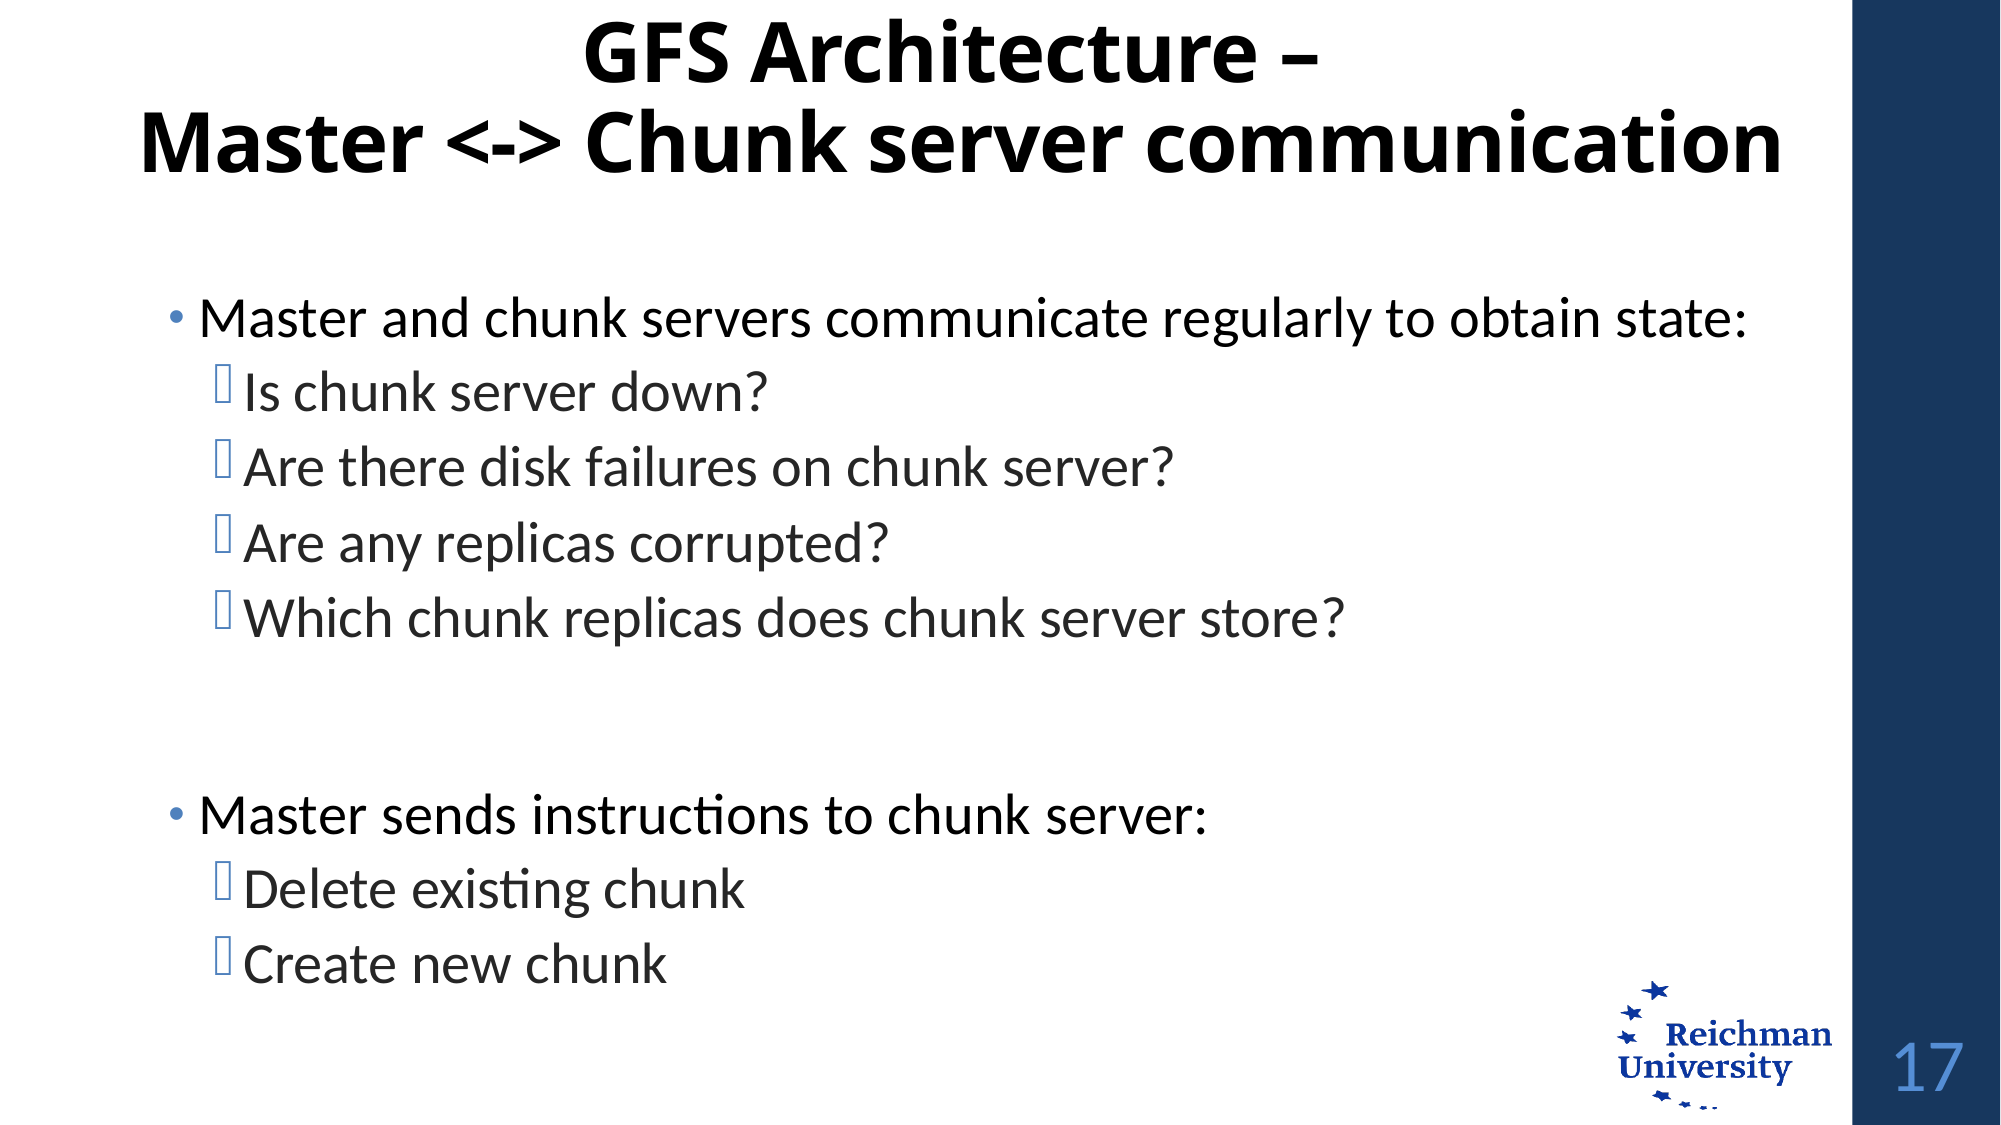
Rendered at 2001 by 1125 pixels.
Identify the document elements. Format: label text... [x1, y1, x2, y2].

list Master and chunk servers communicate regularly to obtain state: Is chunk server down? Are there disk failures on chunk server? Are any replicas corrupted? Which chunk replicas does chunk server store? Master sends instructions to chunk server: Delete existing chunk Create new chunk [153, 277, 1771, 1013]
picture [1616, 981, 1832, 1110]
slide_number 17 [1852, 1012, 2000, 1110]
title GFS Architecture – Master <-> Chunk server communication [71, 75, 1853, 199]
